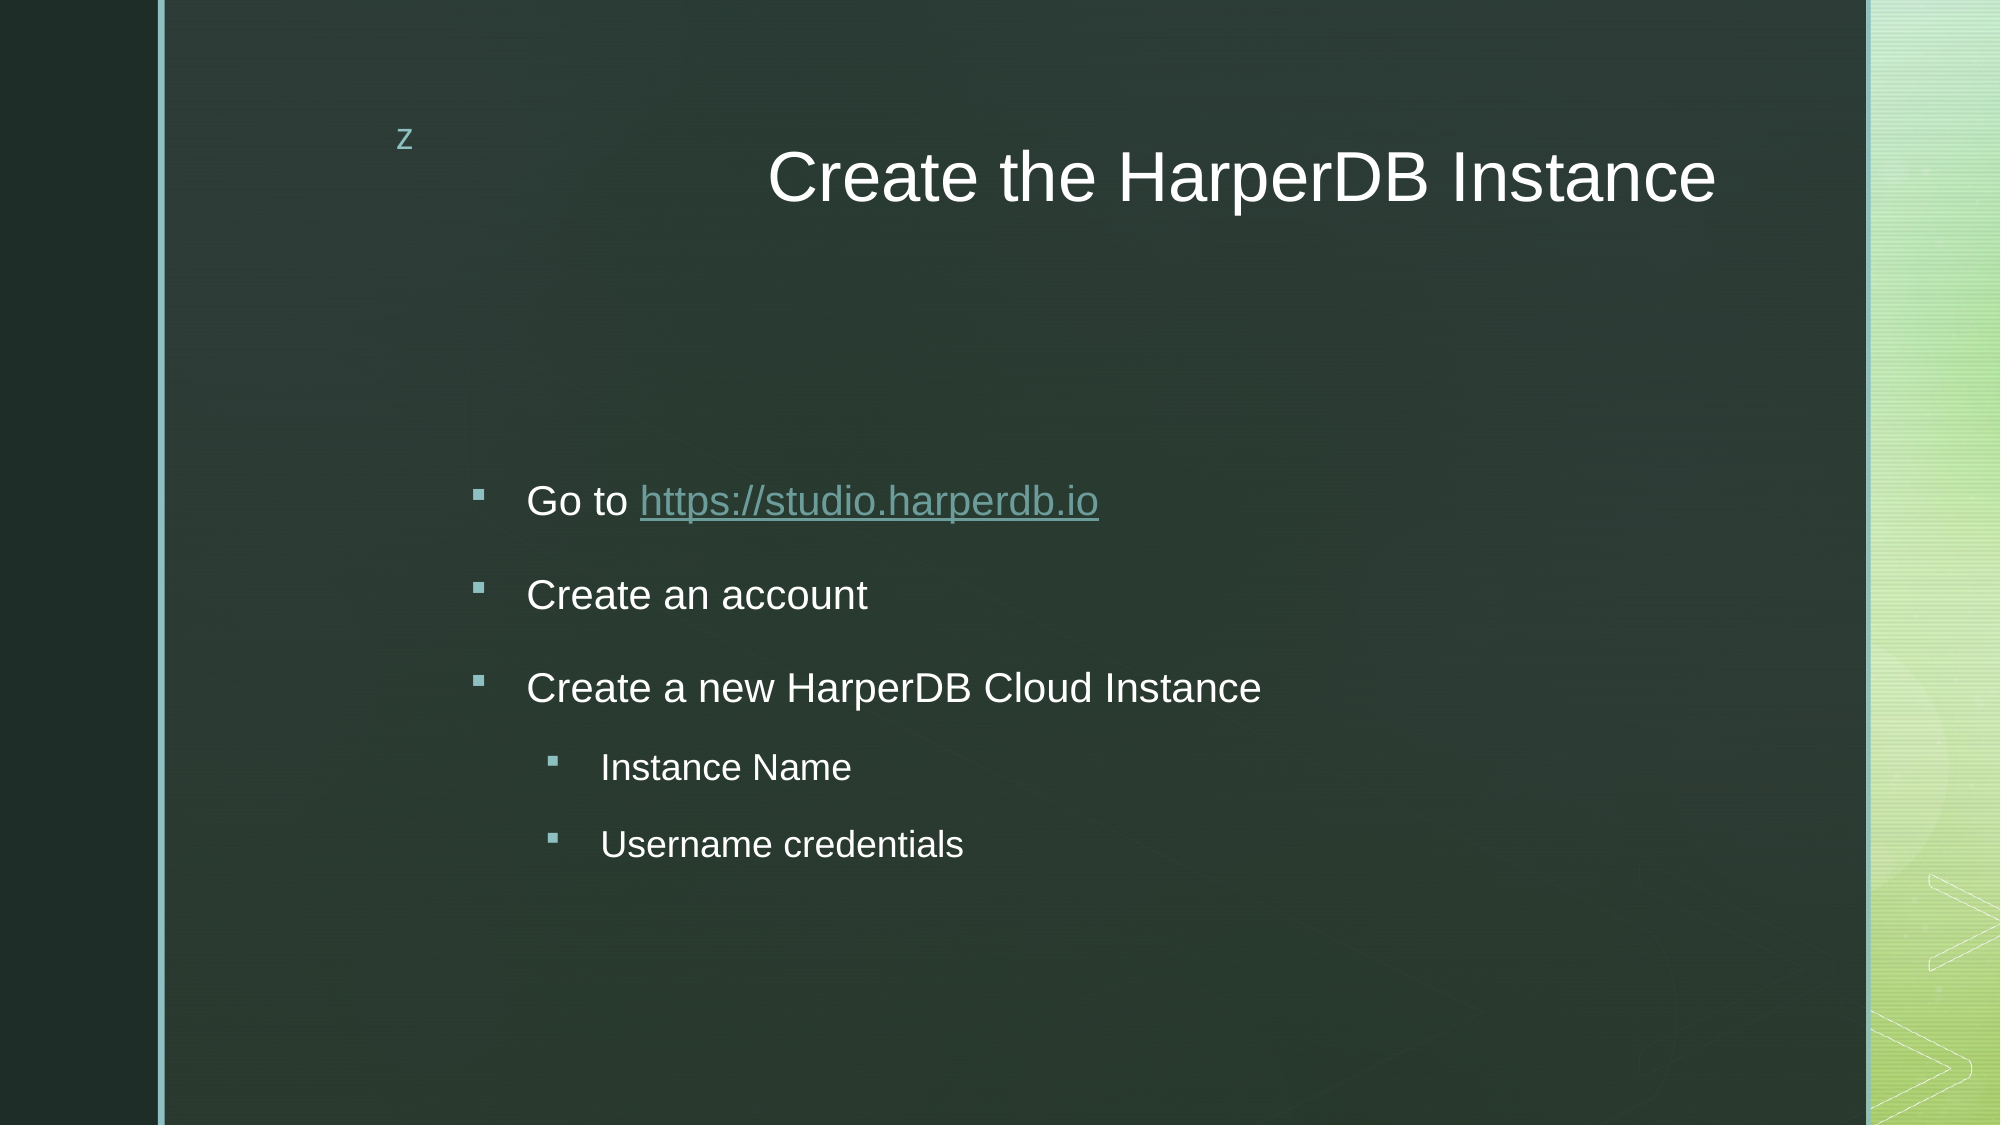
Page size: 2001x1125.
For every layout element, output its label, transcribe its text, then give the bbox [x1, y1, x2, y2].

list Go to https://studio.harperdb.io Create an account Create a new HarperDB Cloud Instance Instance Name Username credentials [454, 336, 1734, 993]
title Create the HarperDB Instance [428, 132, 1734, 310]
picture [1871, 0, 2001, 1125]
